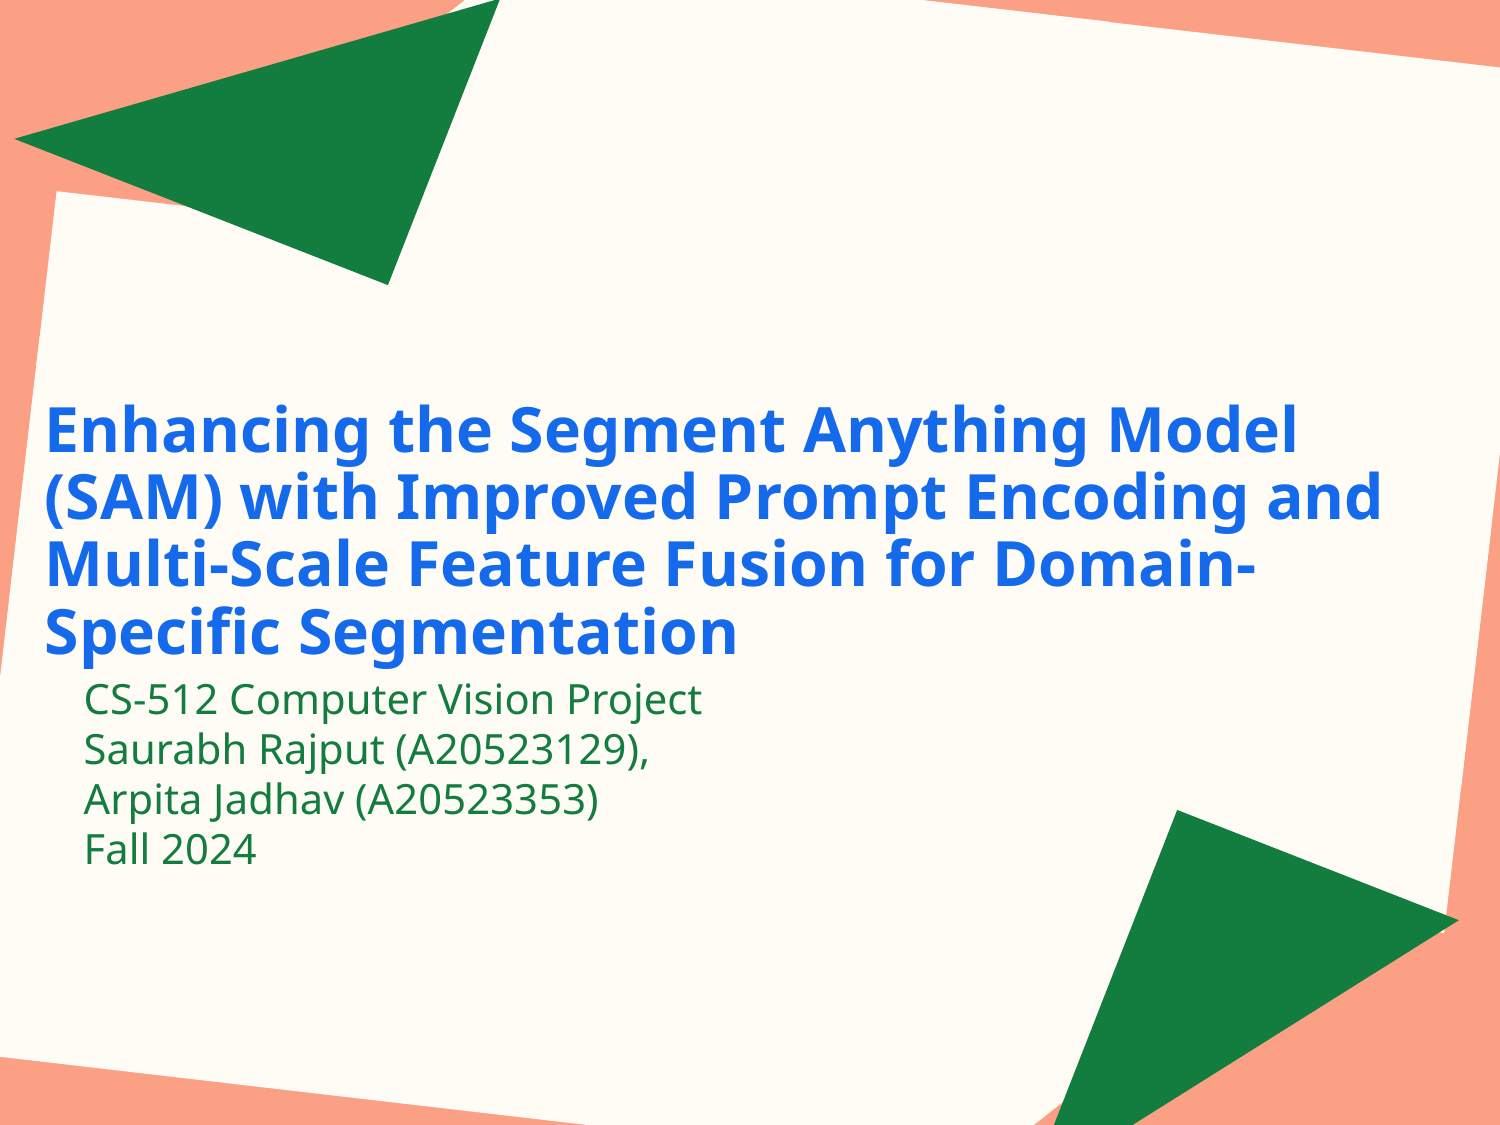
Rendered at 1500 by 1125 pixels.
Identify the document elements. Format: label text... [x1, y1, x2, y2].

subtitle CS-512 Computer Vision Project Saurabh Rajput (A20523129), Arpita Jadhav (A20523353) Fall 2024 [68, 657, 971, 1125]
title Enhancing the Segment Anything Model (SAM) with Improved Prompt Encoding and Multi-Scale Feature Fusion for Domain-Specific Segmentation [29, 383, 1500, 683]
